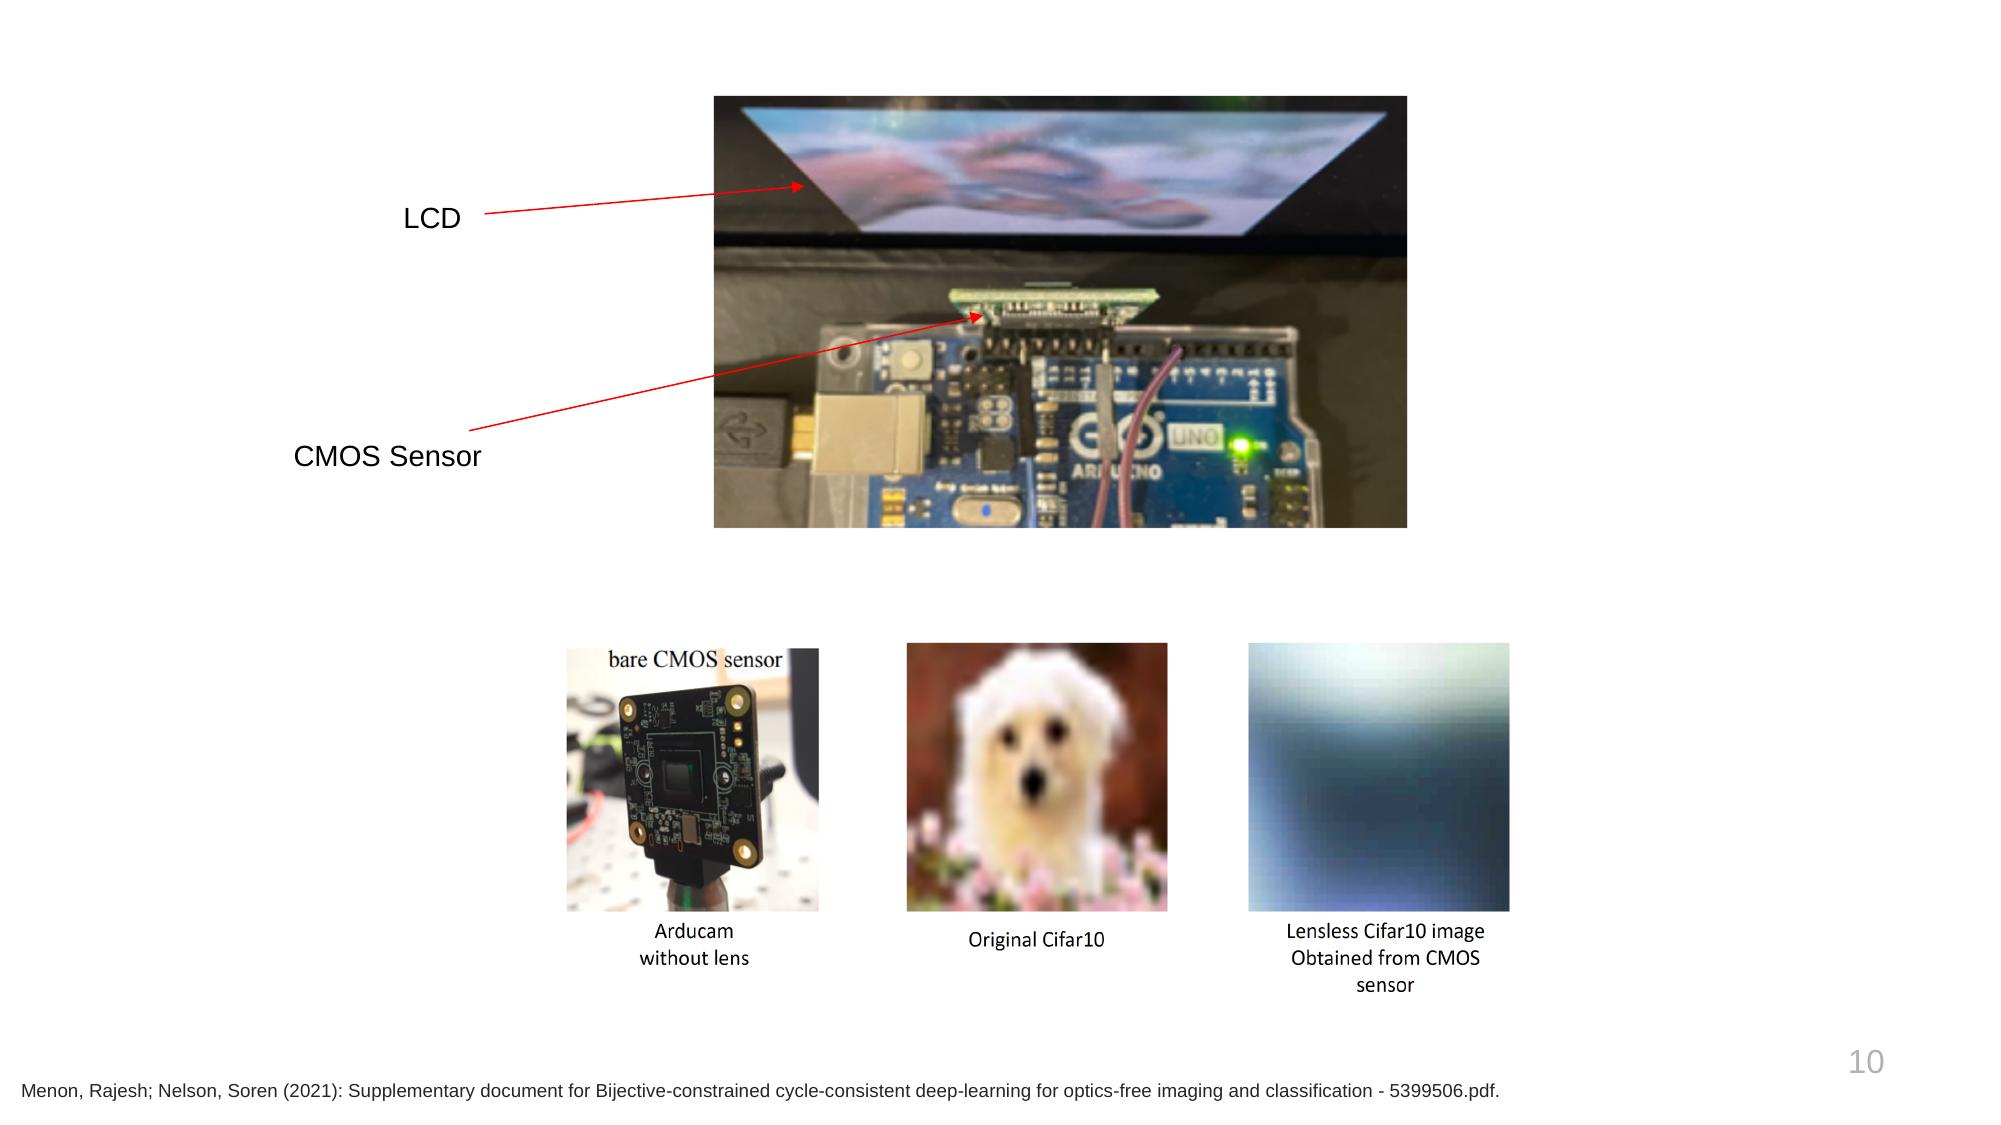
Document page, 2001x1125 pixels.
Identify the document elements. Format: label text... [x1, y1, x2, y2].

text_box LCD [388, 192, 478, 242]
text_box CMOS Sensor [278, 429, 499, 480]
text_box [468, 315, 984, 431]
text_box Menon, Rajesh; Nelson, Soren (2021): Supplementary document for Bijective-constrained cycle-consistent deep-learning for optics-free imaging and classification - 5399506.pdf. [6, 1071, 1531, 1109]
picture [555, 0, 1521, 999]
slide_number 10 [1674, 1030, 1900, 1090]
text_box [484, 185, 805, 215]
